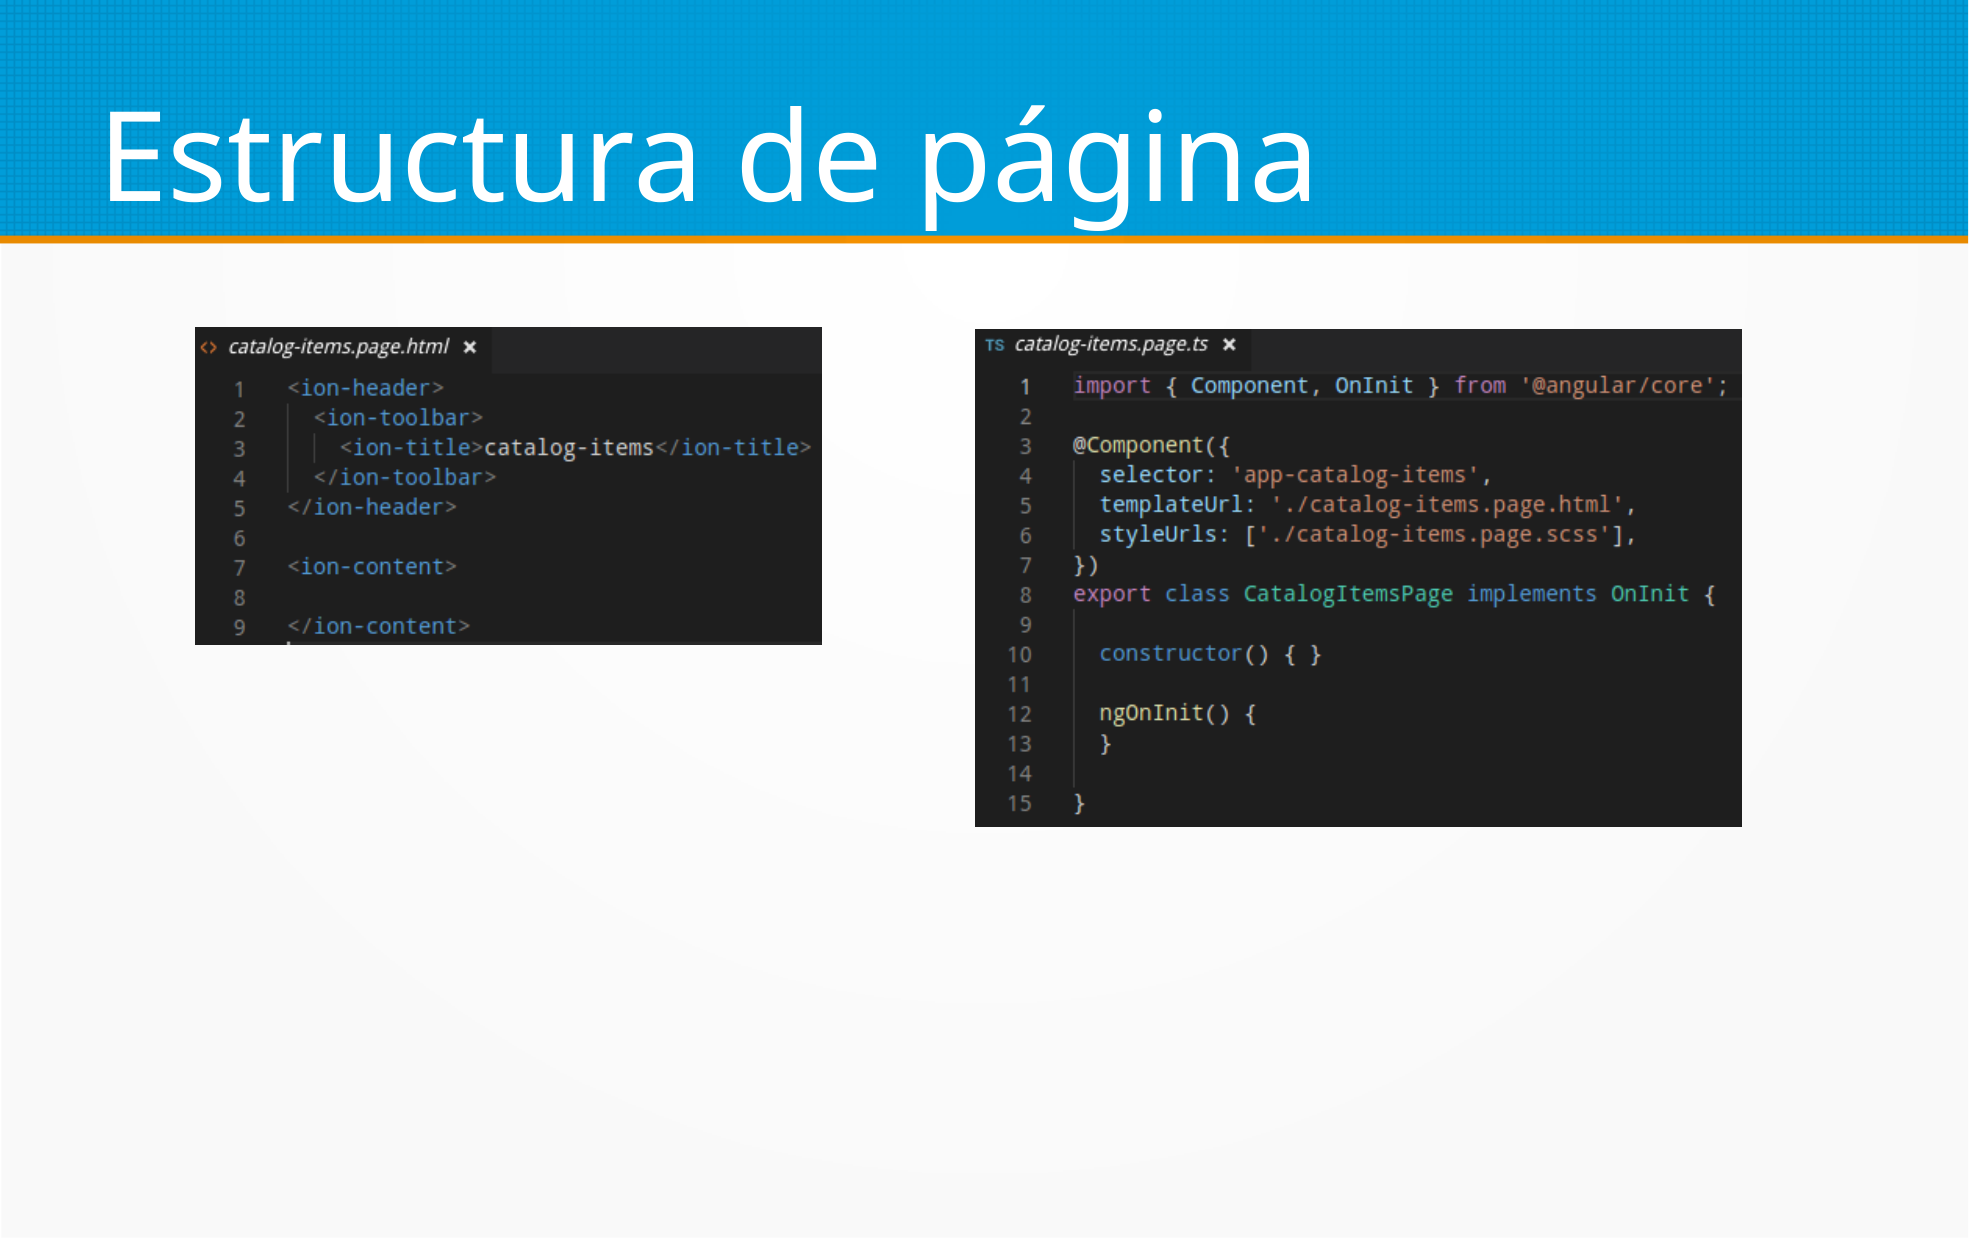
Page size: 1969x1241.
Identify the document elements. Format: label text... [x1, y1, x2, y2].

picture [0, 236, 1969, 1241]
text_box Estructura de página [98, 19, 1870, 227]
